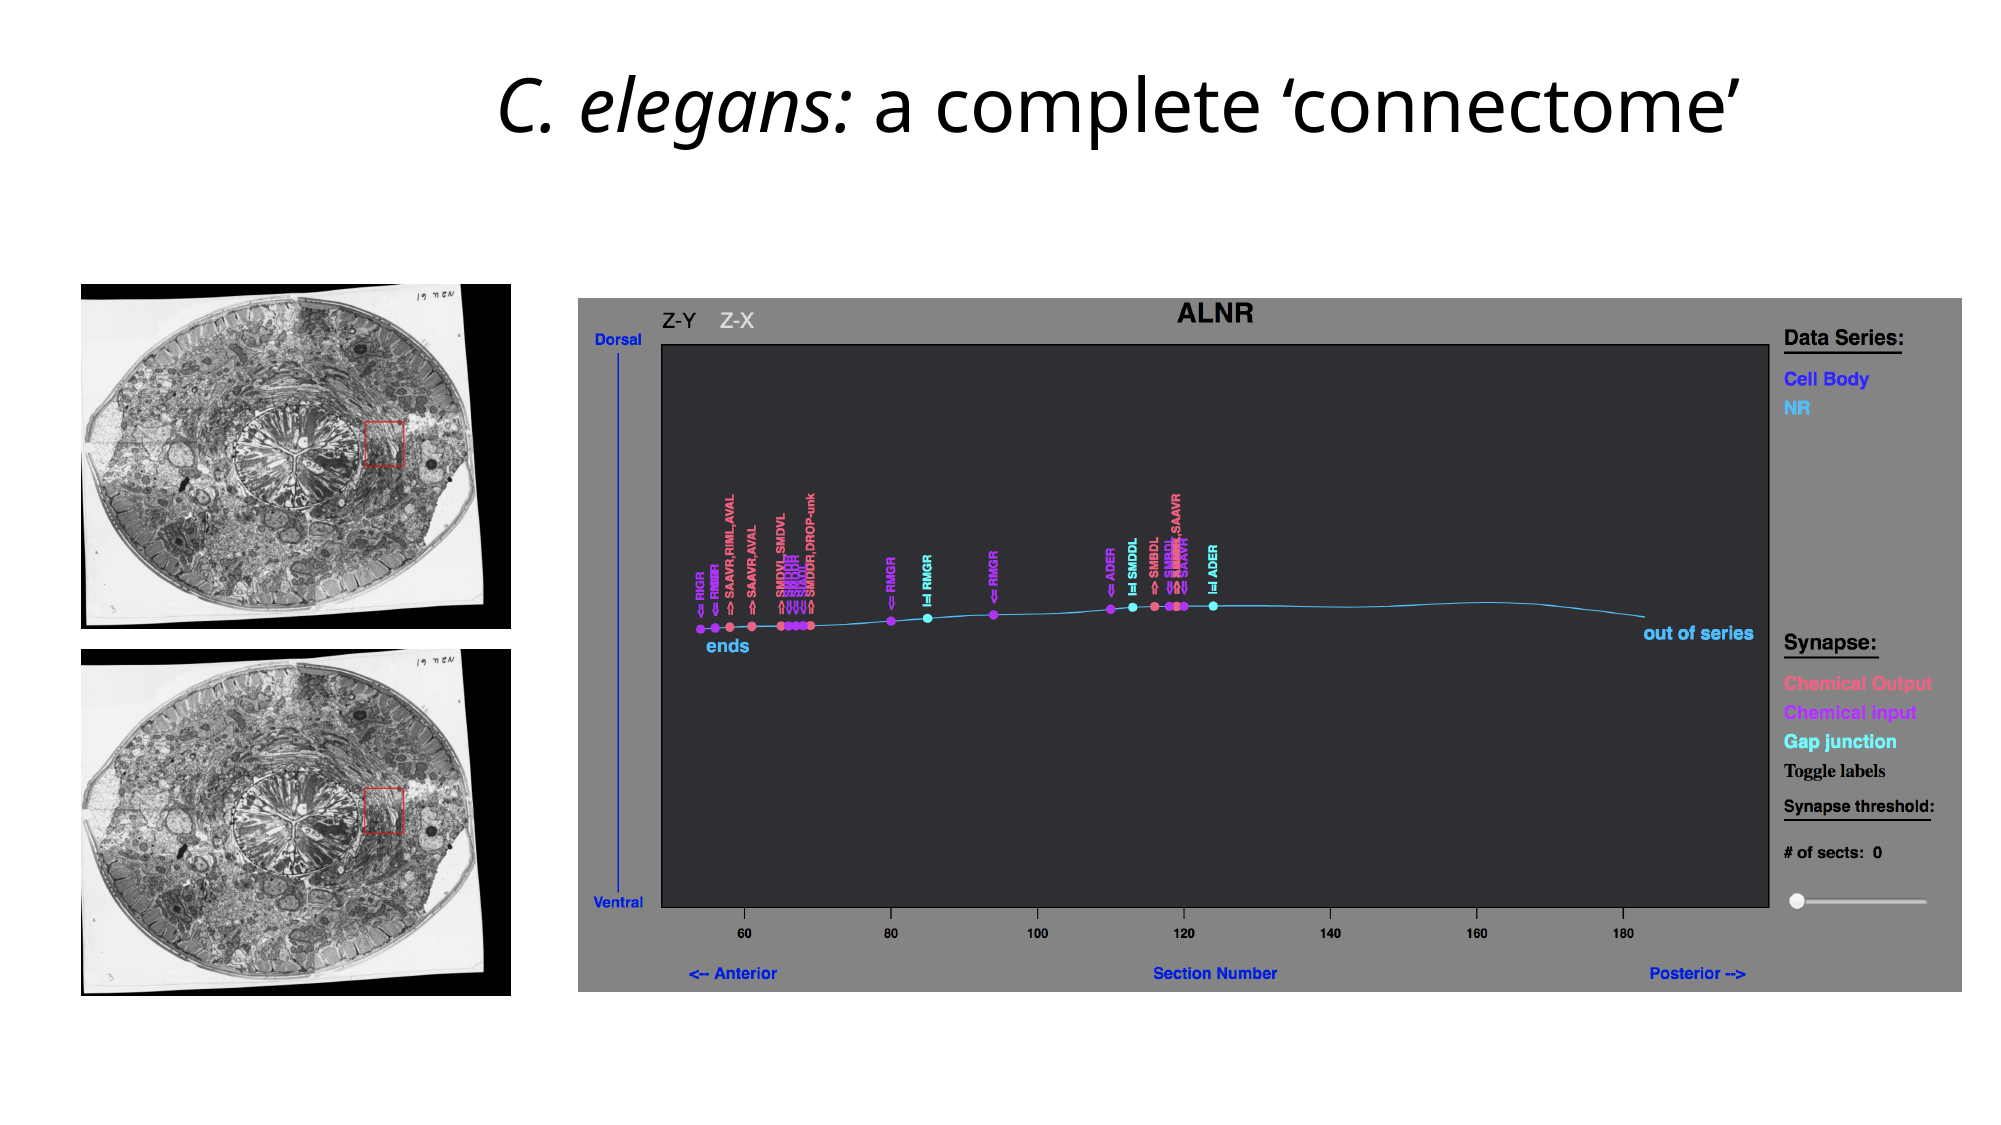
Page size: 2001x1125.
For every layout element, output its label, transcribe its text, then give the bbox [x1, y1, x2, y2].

picture [81, 284, 511, 629]
title C. elegans: a complete ‘connectome’ [480, 0, 2000, 218]
picture [81, 649, 511, 997]
picture [577, 298, 1962, 992]
